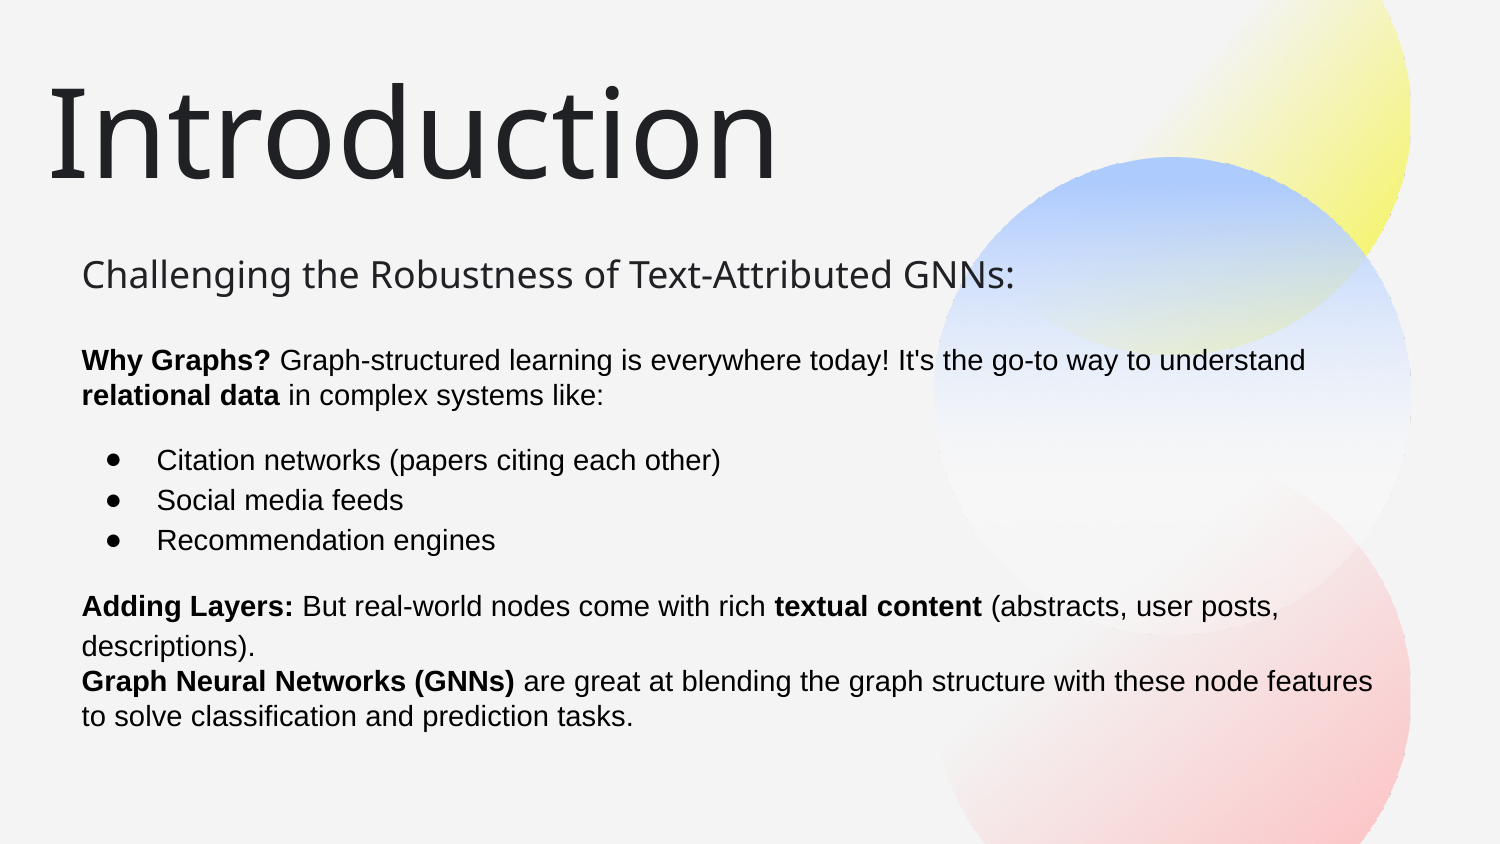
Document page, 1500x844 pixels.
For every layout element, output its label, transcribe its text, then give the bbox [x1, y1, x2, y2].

text_box Challenging the Robustness of Text-Attributed GNNs: Why Graphs? Graph-structured learning is everywhere today! It's the go-to way to understand relational data in complex systems like: Citation networks (papers citing each other) Social media feeds Recommendation engines Adding Layers: But real-world nodes come with rich textual content (abstracts, user posts, descriptions). Graph Neural Networks (GNNs) are great at blending the graph structure with these node features to solve classification and prediction tasks. [66, 236, 1390, 792]
picture [933, 0, 1411, 844]
title Introduction [47, 76, 978, 218]
